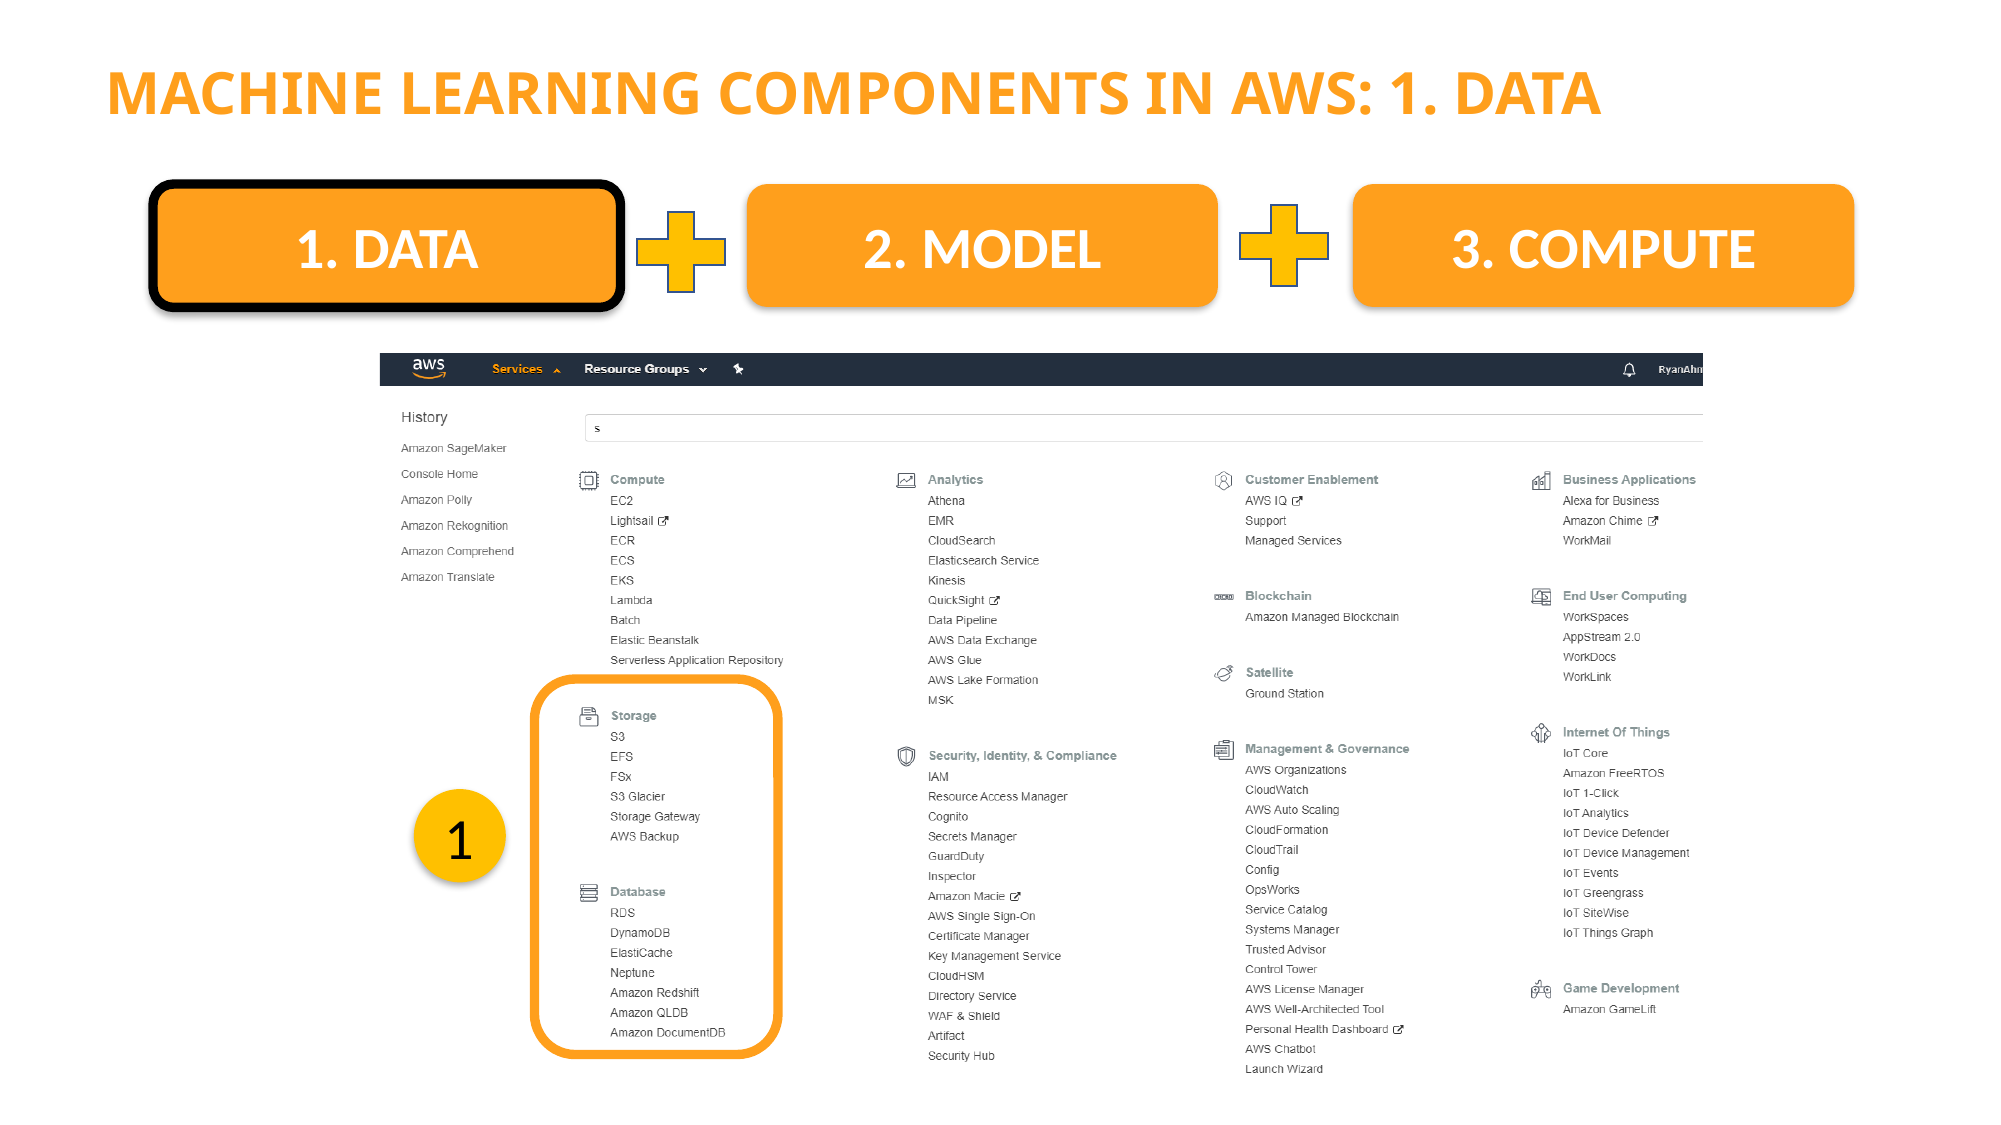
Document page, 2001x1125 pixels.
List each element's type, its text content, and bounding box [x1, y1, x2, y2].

text_box 3. COMPUTE [1351, 182, 1856, 309]
text_box 2. MODEL [745, 182, 1219, 309]
text_box [1239, 204, 1329, 287]
text_box MACHINE LEARNING COMPONENTS IN AWS: 1. DATA [90, 48, 1877, 134]
text_box [636, 211, 726, 293]
picture [379, 353, 1703, 1077]
text_box 1. DATA [151, 182, 622, 309]
